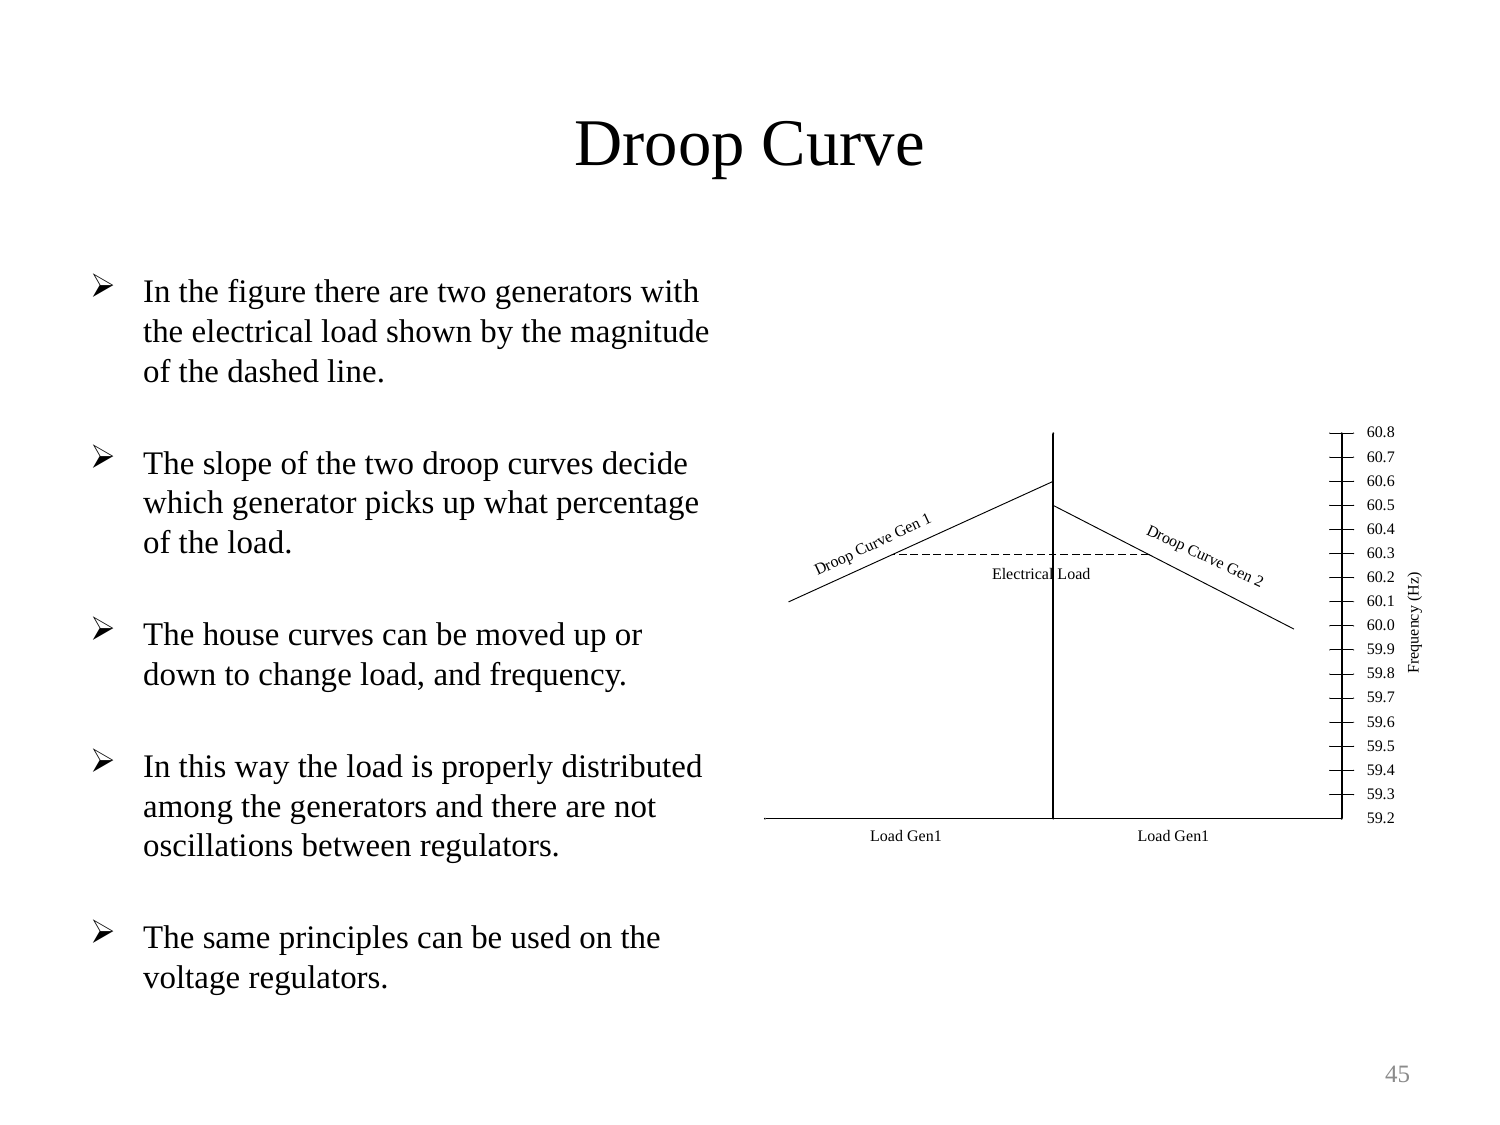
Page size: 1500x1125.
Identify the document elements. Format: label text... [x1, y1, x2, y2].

list In the figure there are two generators with the electrical load shown by the magnitude of the dashed line. The slope of the two droop curves decide which generator picks up what percentage of the load. The house curves can be moved up or down to change load, and frequency. In this way the load is properly distributed among the generators and there are not oscillations between regulators. The same principles can be used on the voltage regulators. [75, 262, 738, 1005]
title Droop Curve [75, 45, 1425, 233]
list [762, 419, 1426, 849]
slide_number 45 [1074, 1042, 1425, 1103]
